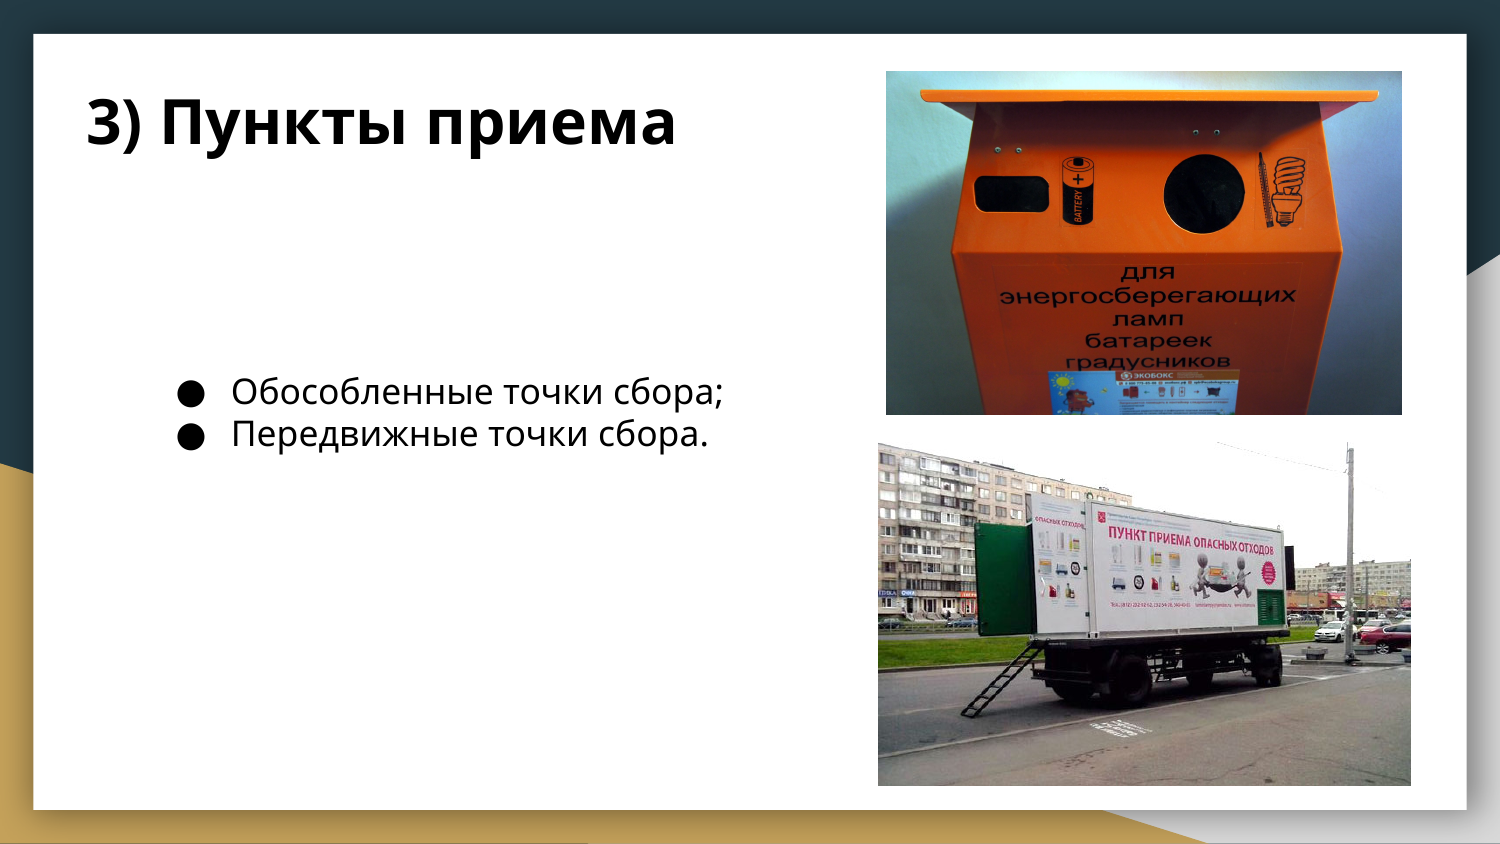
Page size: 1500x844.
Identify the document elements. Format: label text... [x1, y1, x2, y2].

text_box Обособленные точки сбора; Передвижные точки сбора. [140, 353, 1108, 469]
picture [878, 442, 1411, 786]
text_box 3) Пункты приема [71, 55, 1162, 172]
picture [886, 71, 1402, 415]
